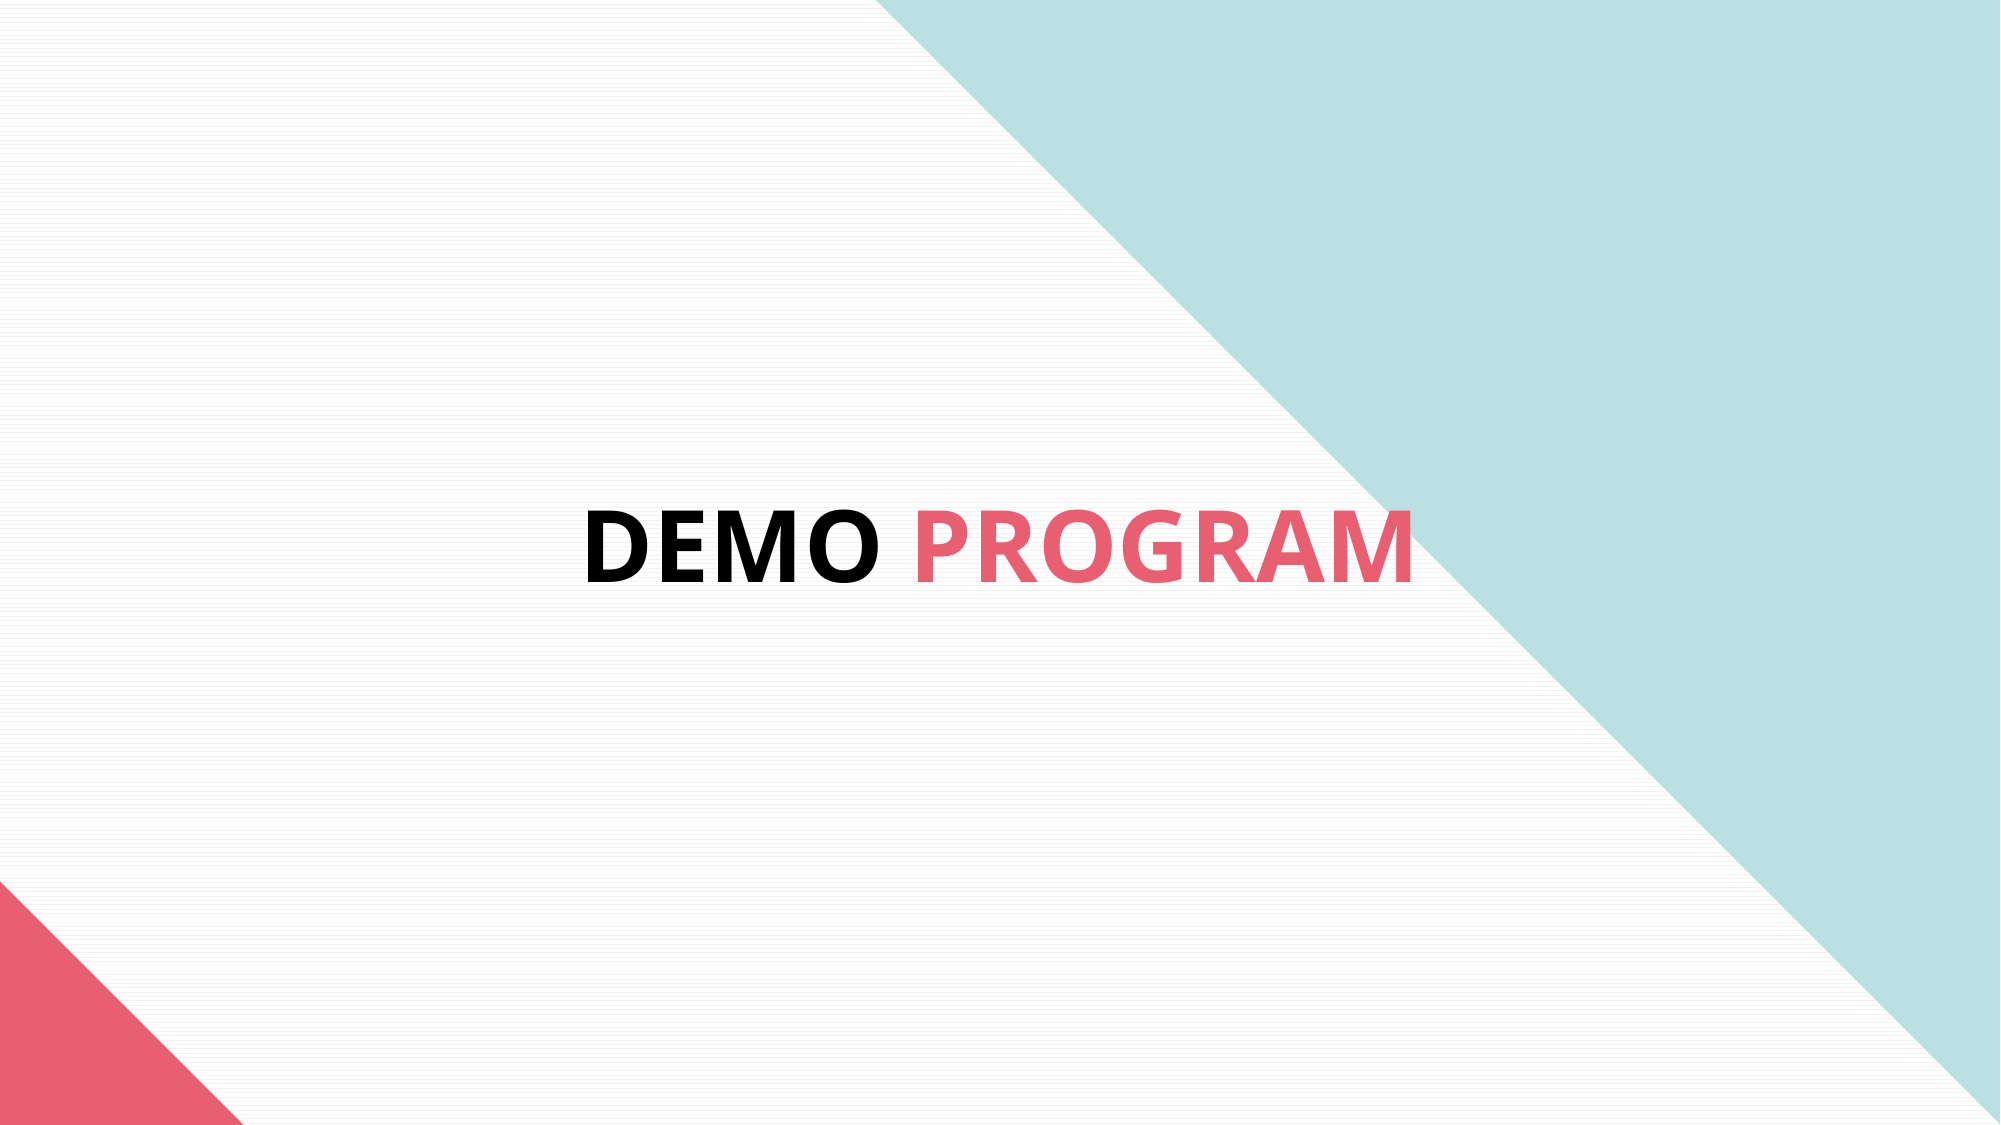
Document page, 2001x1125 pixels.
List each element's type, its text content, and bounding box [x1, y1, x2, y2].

text_box [0, 879, 246, 1125]
text_box [874, 0, 2000, 1125]
text_box DEMO PROGRAM [500, 474, 1499, 610]
